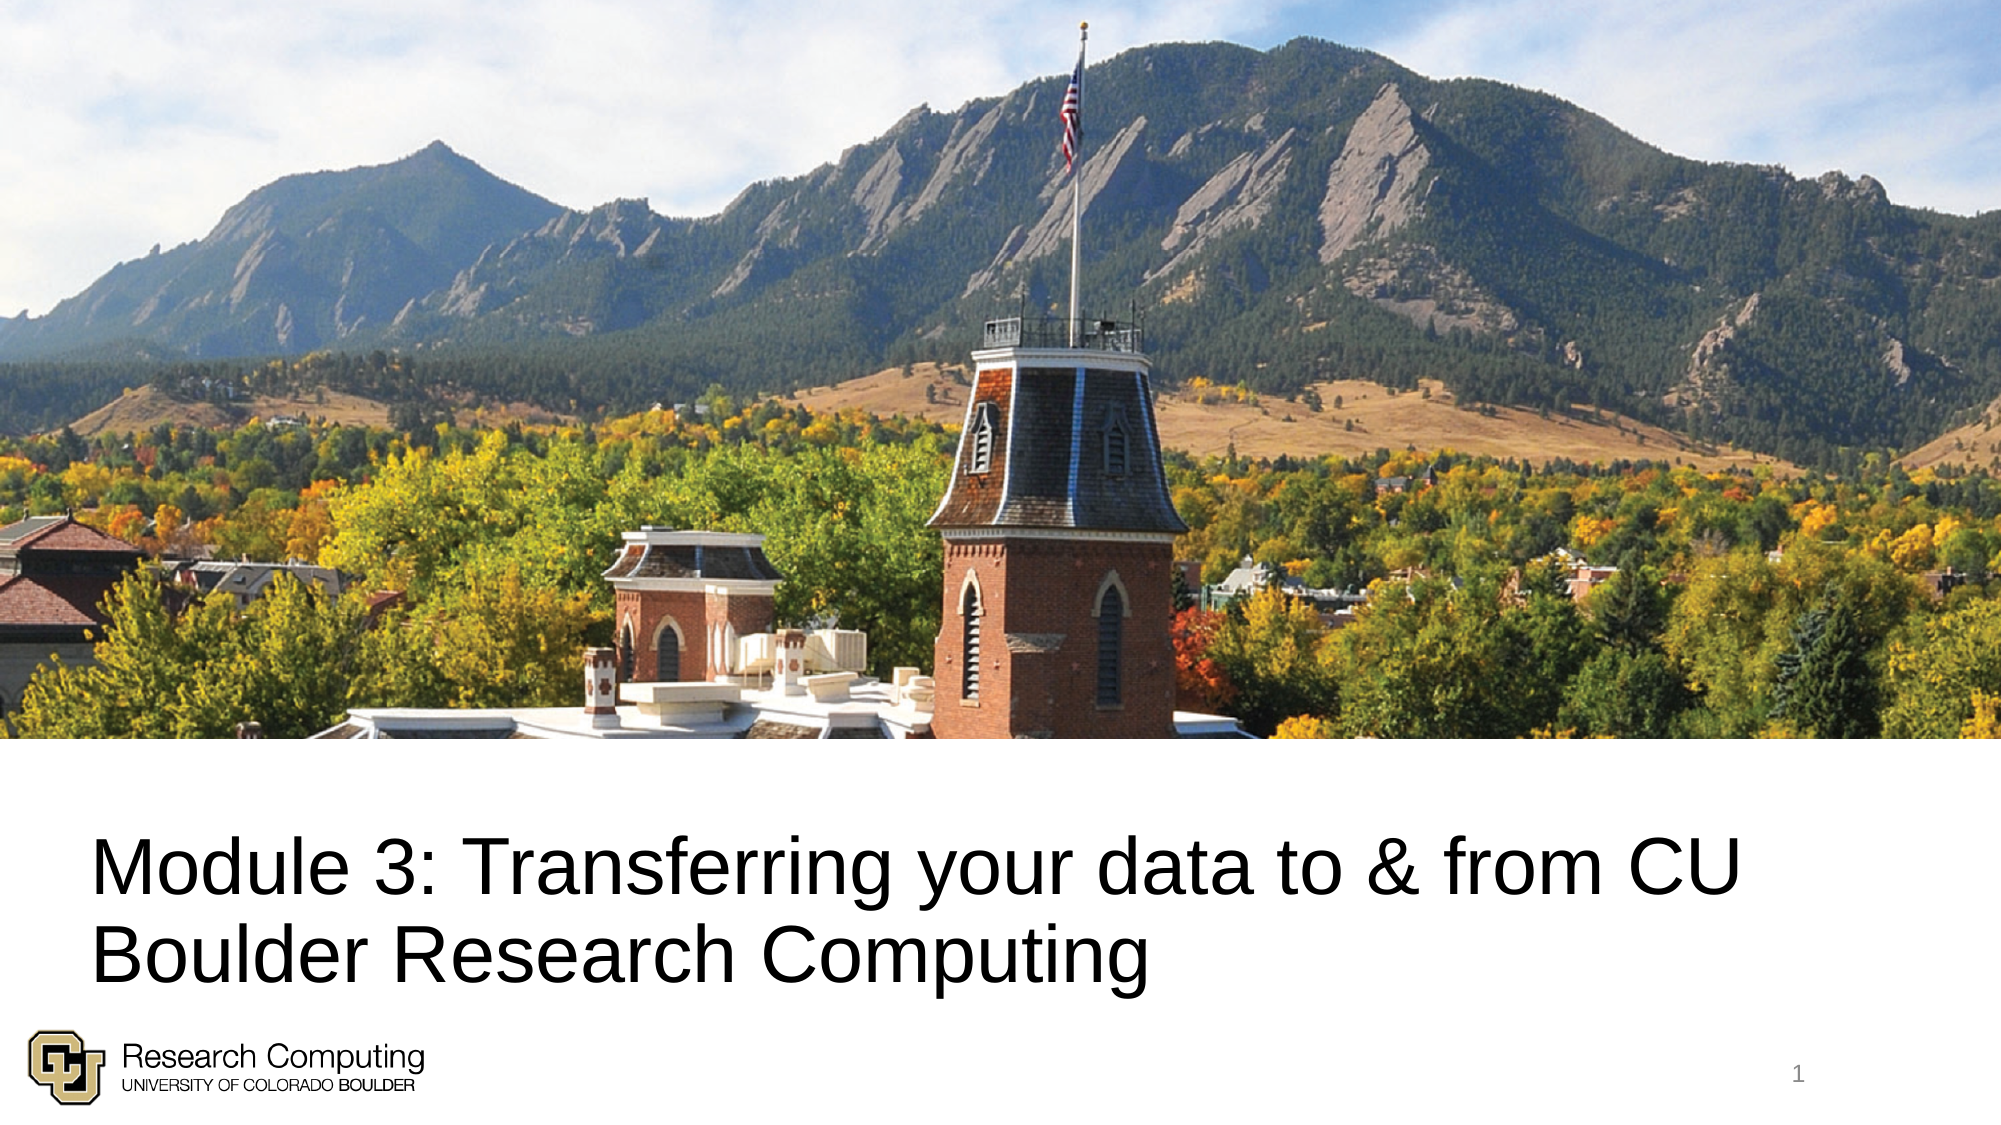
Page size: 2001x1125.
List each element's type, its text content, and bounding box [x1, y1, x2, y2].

slide_number 1 [1742, 1042, 1855, 1103]
picture [0, 1024, 775, 1121]
picture [0, 0, 2001, 739]
title Module 3: Transferring your data to & from CU Boulder Research Computing [75, 813, 1928, 1008]
